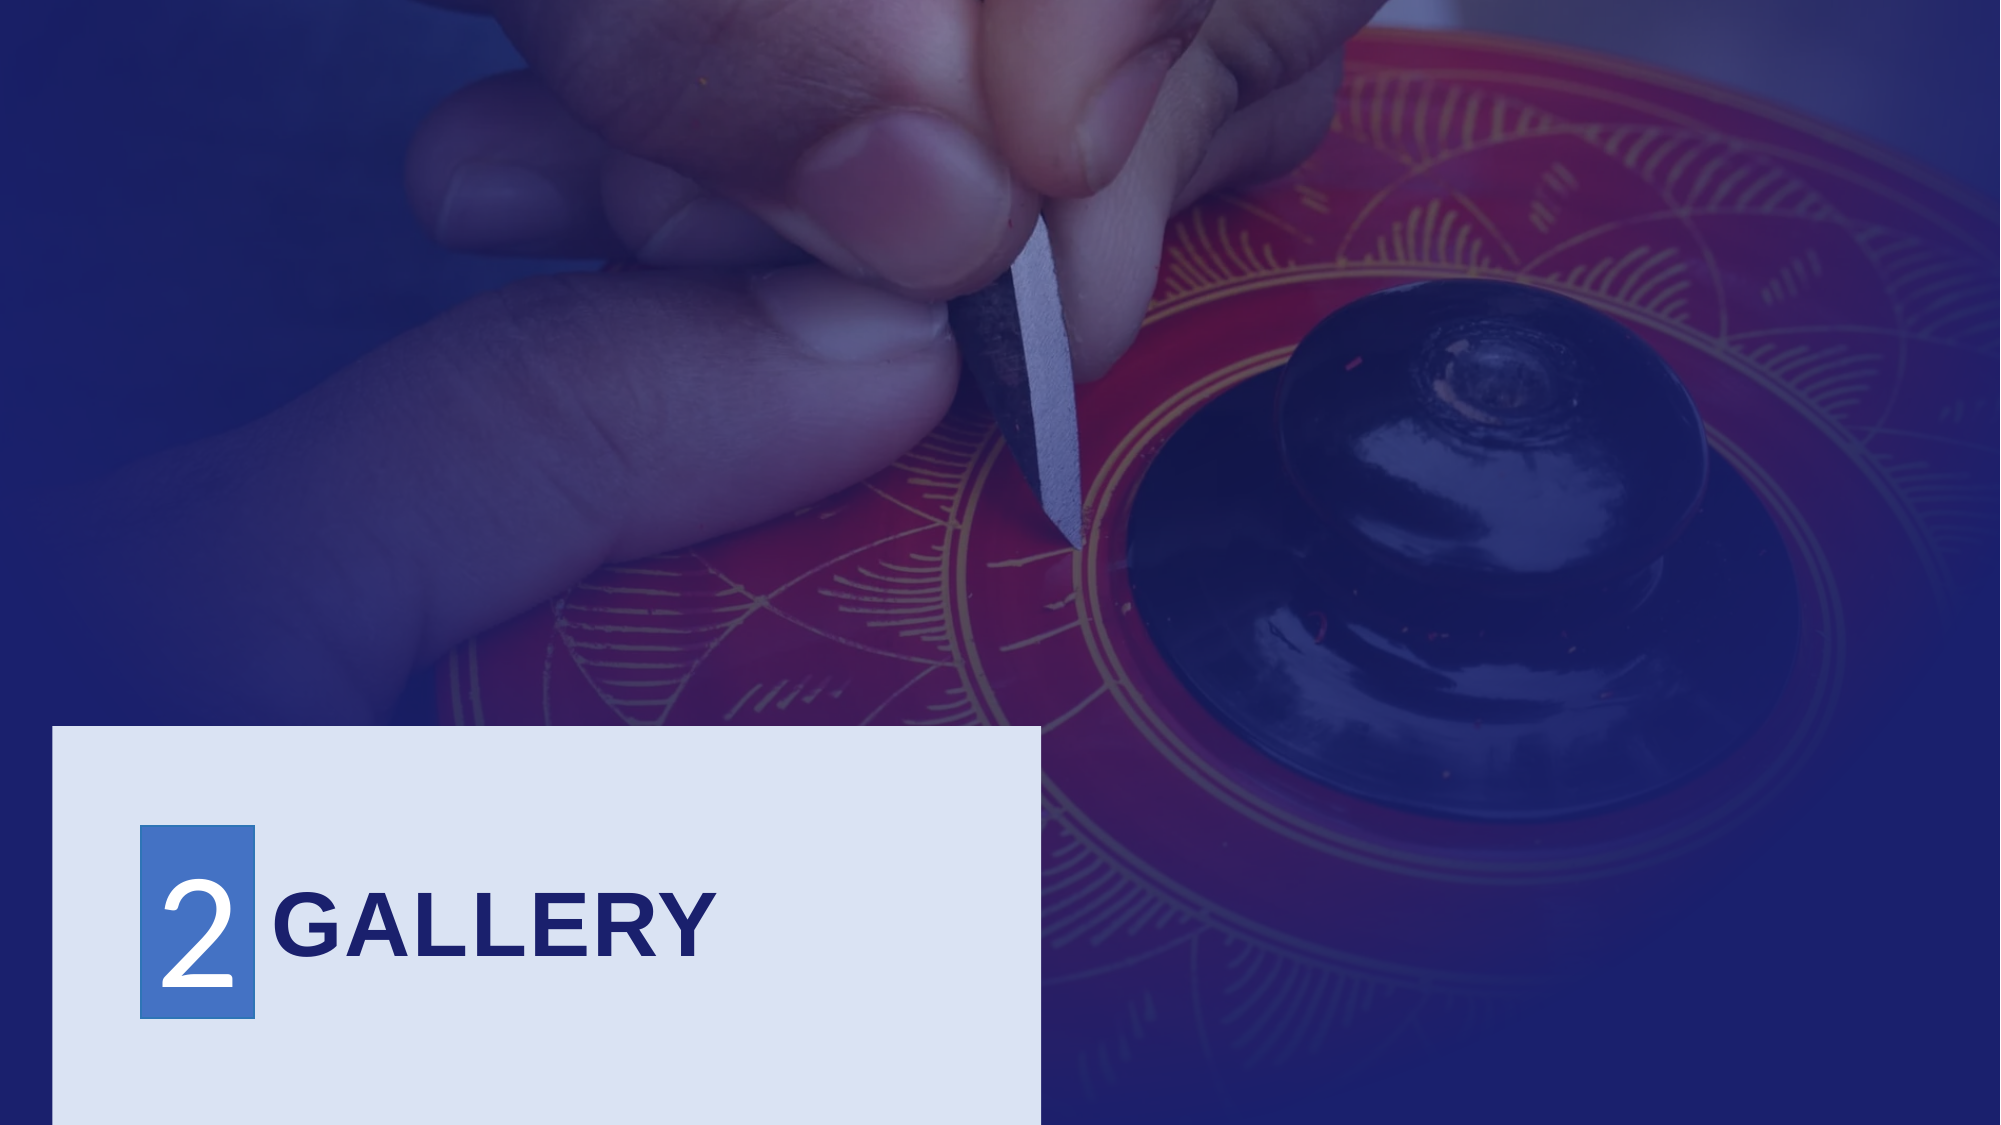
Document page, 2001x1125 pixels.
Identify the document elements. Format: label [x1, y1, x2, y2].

text_box [141, 813, 254, 1031]
picture [0, 0, 2000, 1125]
